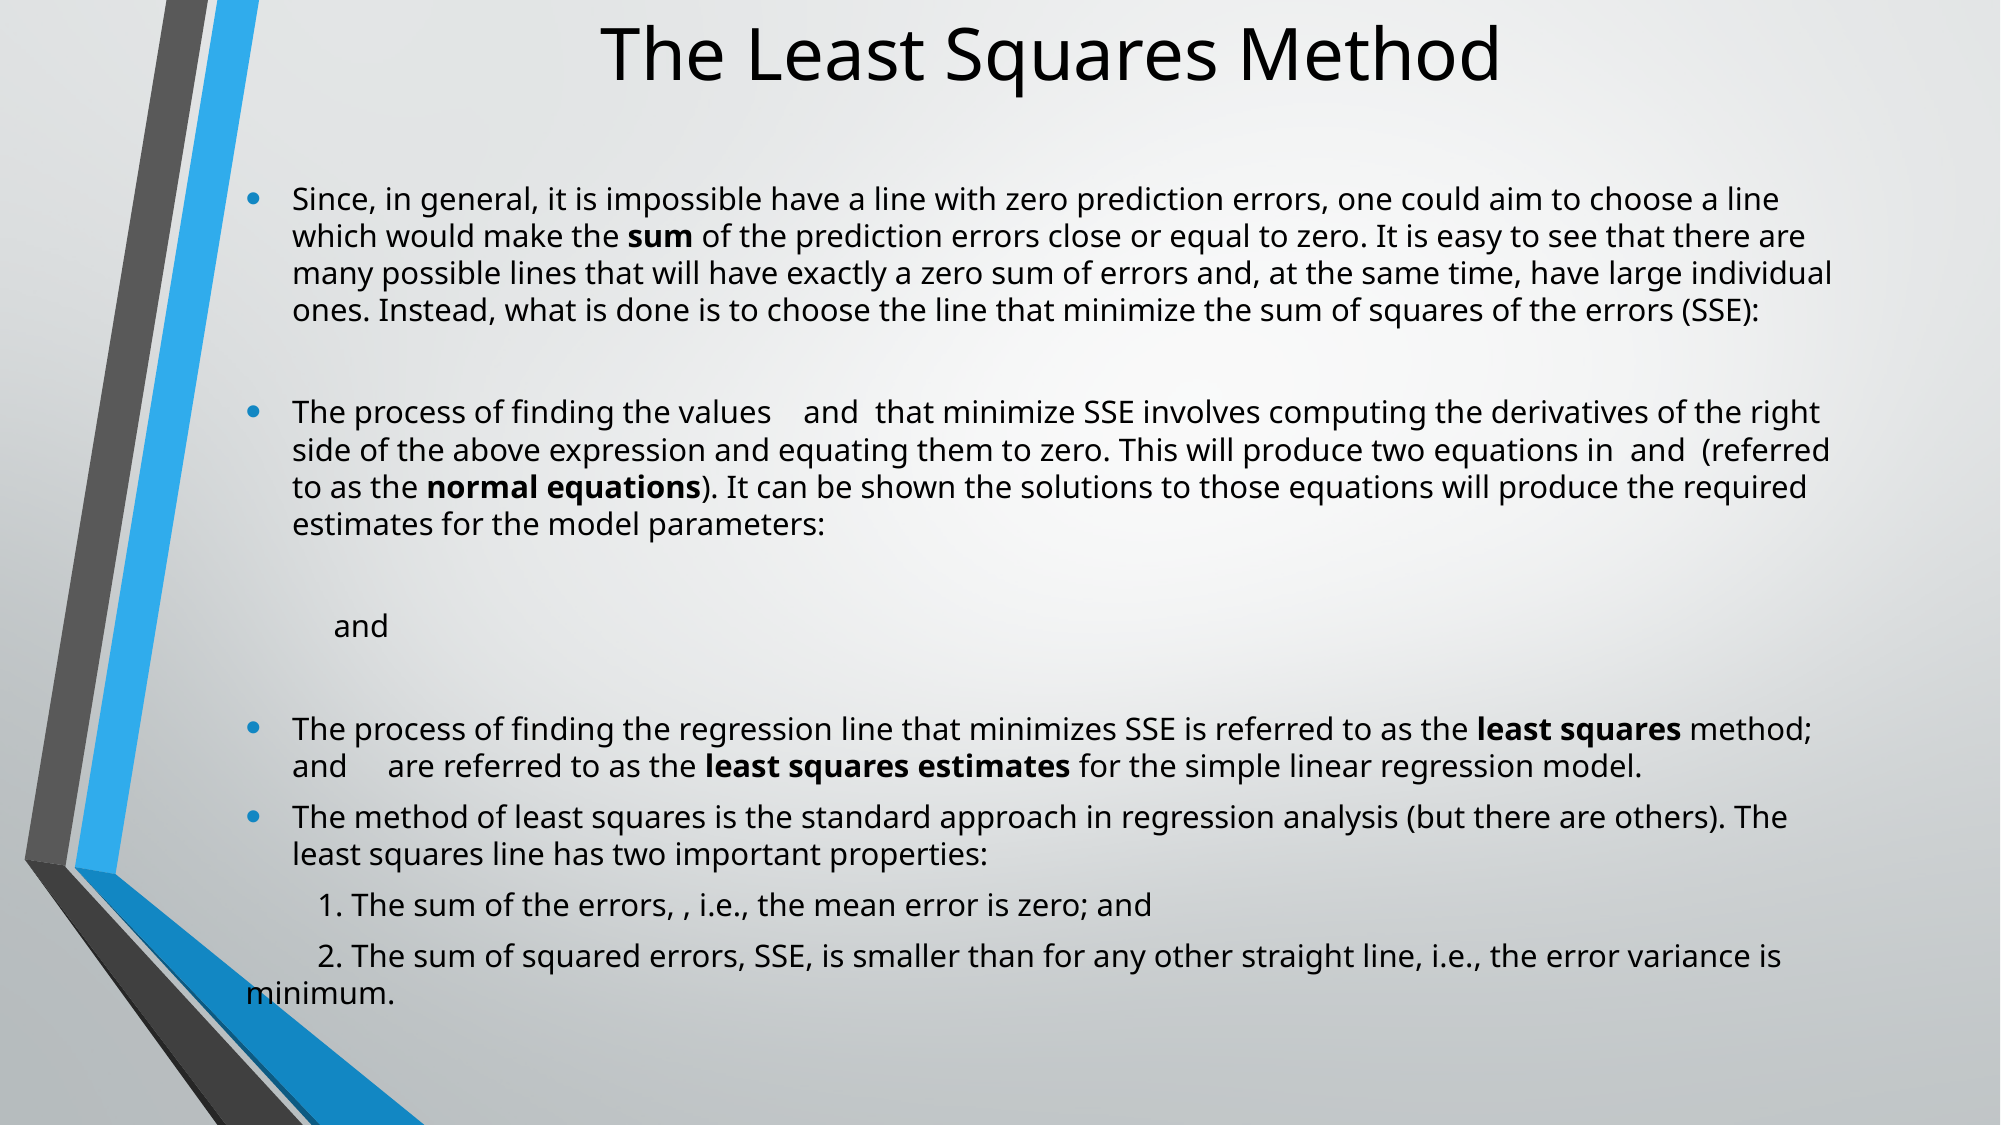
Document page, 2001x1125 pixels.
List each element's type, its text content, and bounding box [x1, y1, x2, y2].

title The Least Squares Method [230, 0, 1875, 102]
